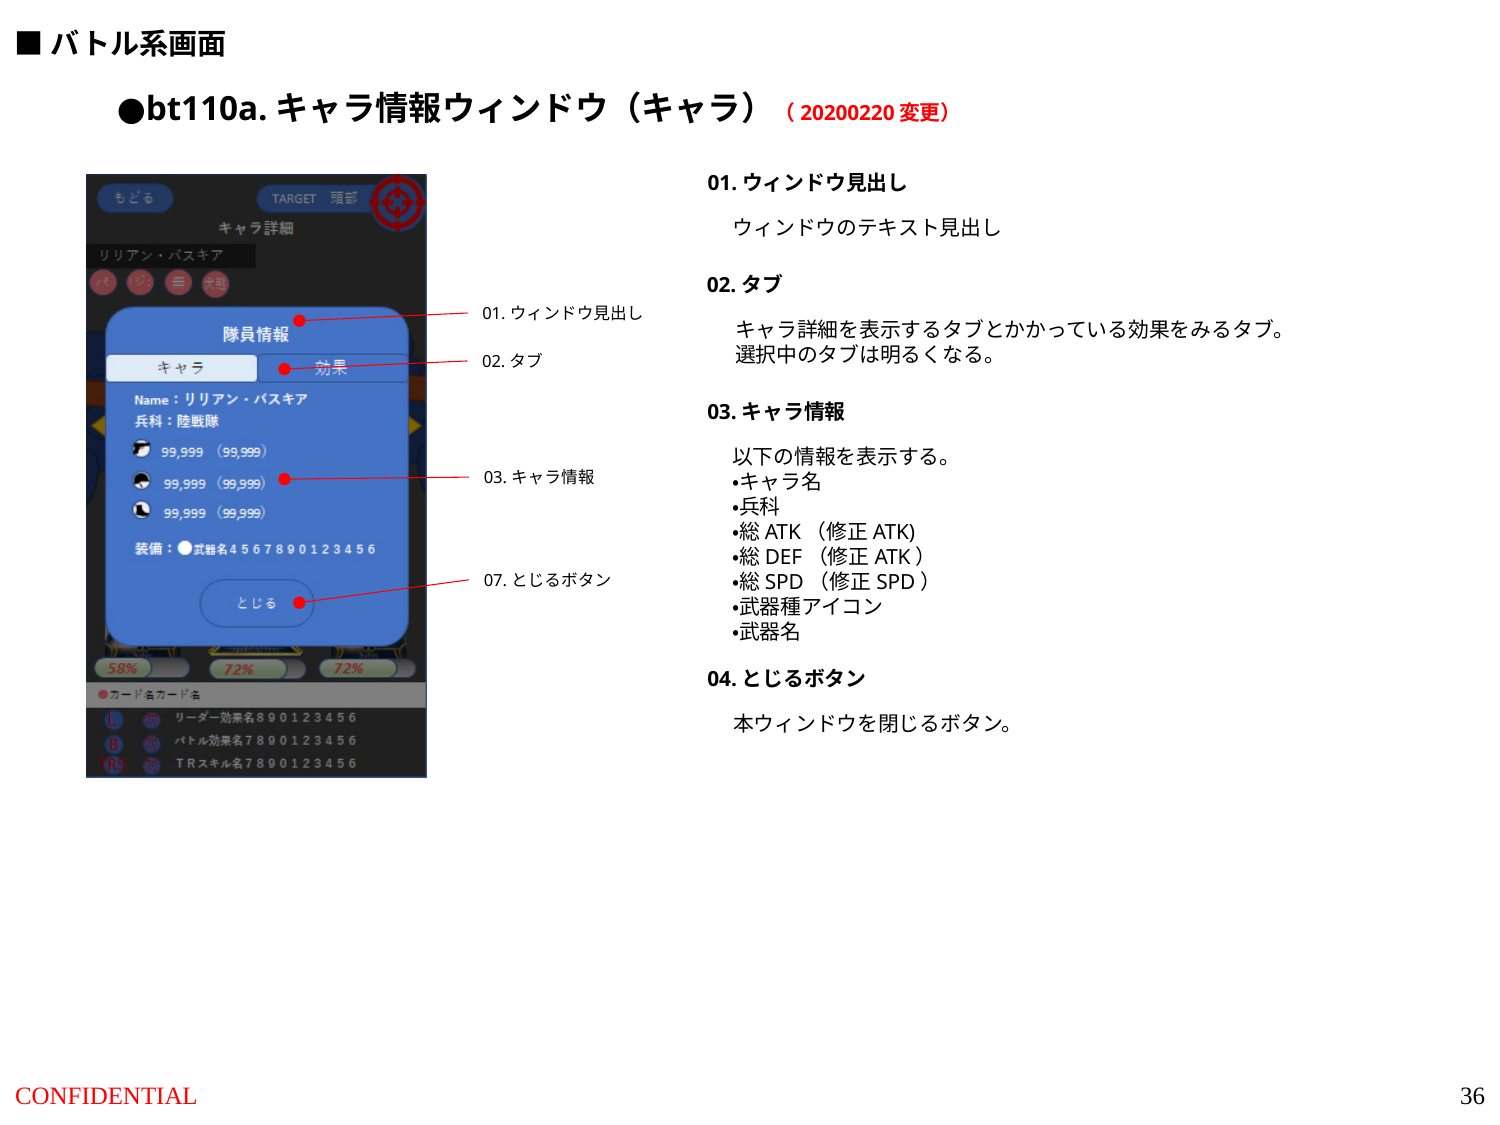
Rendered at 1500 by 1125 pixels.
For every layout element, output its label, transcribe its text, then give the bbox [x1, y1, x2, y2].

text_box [299, 313, 469, 321]
text_box 本ウィンドウを閉じるボタン。 [718, 703, 1038, 744]
picture [86, 174, 427, 778]
text_box 04.とじるボタン [692, 658, 882, 699]
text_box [299, 580, 469, 603]
text_box 以下の情報を表示する。 ・キャラ名 ・兵科 ・総ATK（修正ATK) ・総DEF（修正ATK） ・総SPD（修正SPD） ・武器種アイコン ・武器名 [717, 436, 976, 651]
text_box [284, 361, 469, 370]
text_box ●bt110a.キャラ情報ウィンドウ（キャラ）（20200220変更） [102, 79, 977, 135]
text_box ウィンドウのテキスト見出し [717, 207, 1017, 247]
text_box 07.とじるボタン [468, 562, 650, 598]
text_box 01.ウィンドウ見出し [467, 295, 659, 331]
text_box 03.キャラ情報 [692, 391, 861, 431]
slide_number 36 [1162, 1065, 1500, 1125]
text_box 01.ウィンドウ見出し [692, 162, 923, 202]
text_box 02.タブ [692, 264, 798, 305]
text_box ■バトル系画面 [0, 17, 243, 68]
text_box 02.タブ [467, 343, 558, 379]
footer CONFIDENTIAL [0, 1065, 507, 1125]
text_box キャラ詳細を表示するタブとかかっている効果をみるタブ。 選択中のタブは明るくなる。 [720, 309, 1309, 375]
text_box 03.キャラ情報 [468, 459, 650, 495]
